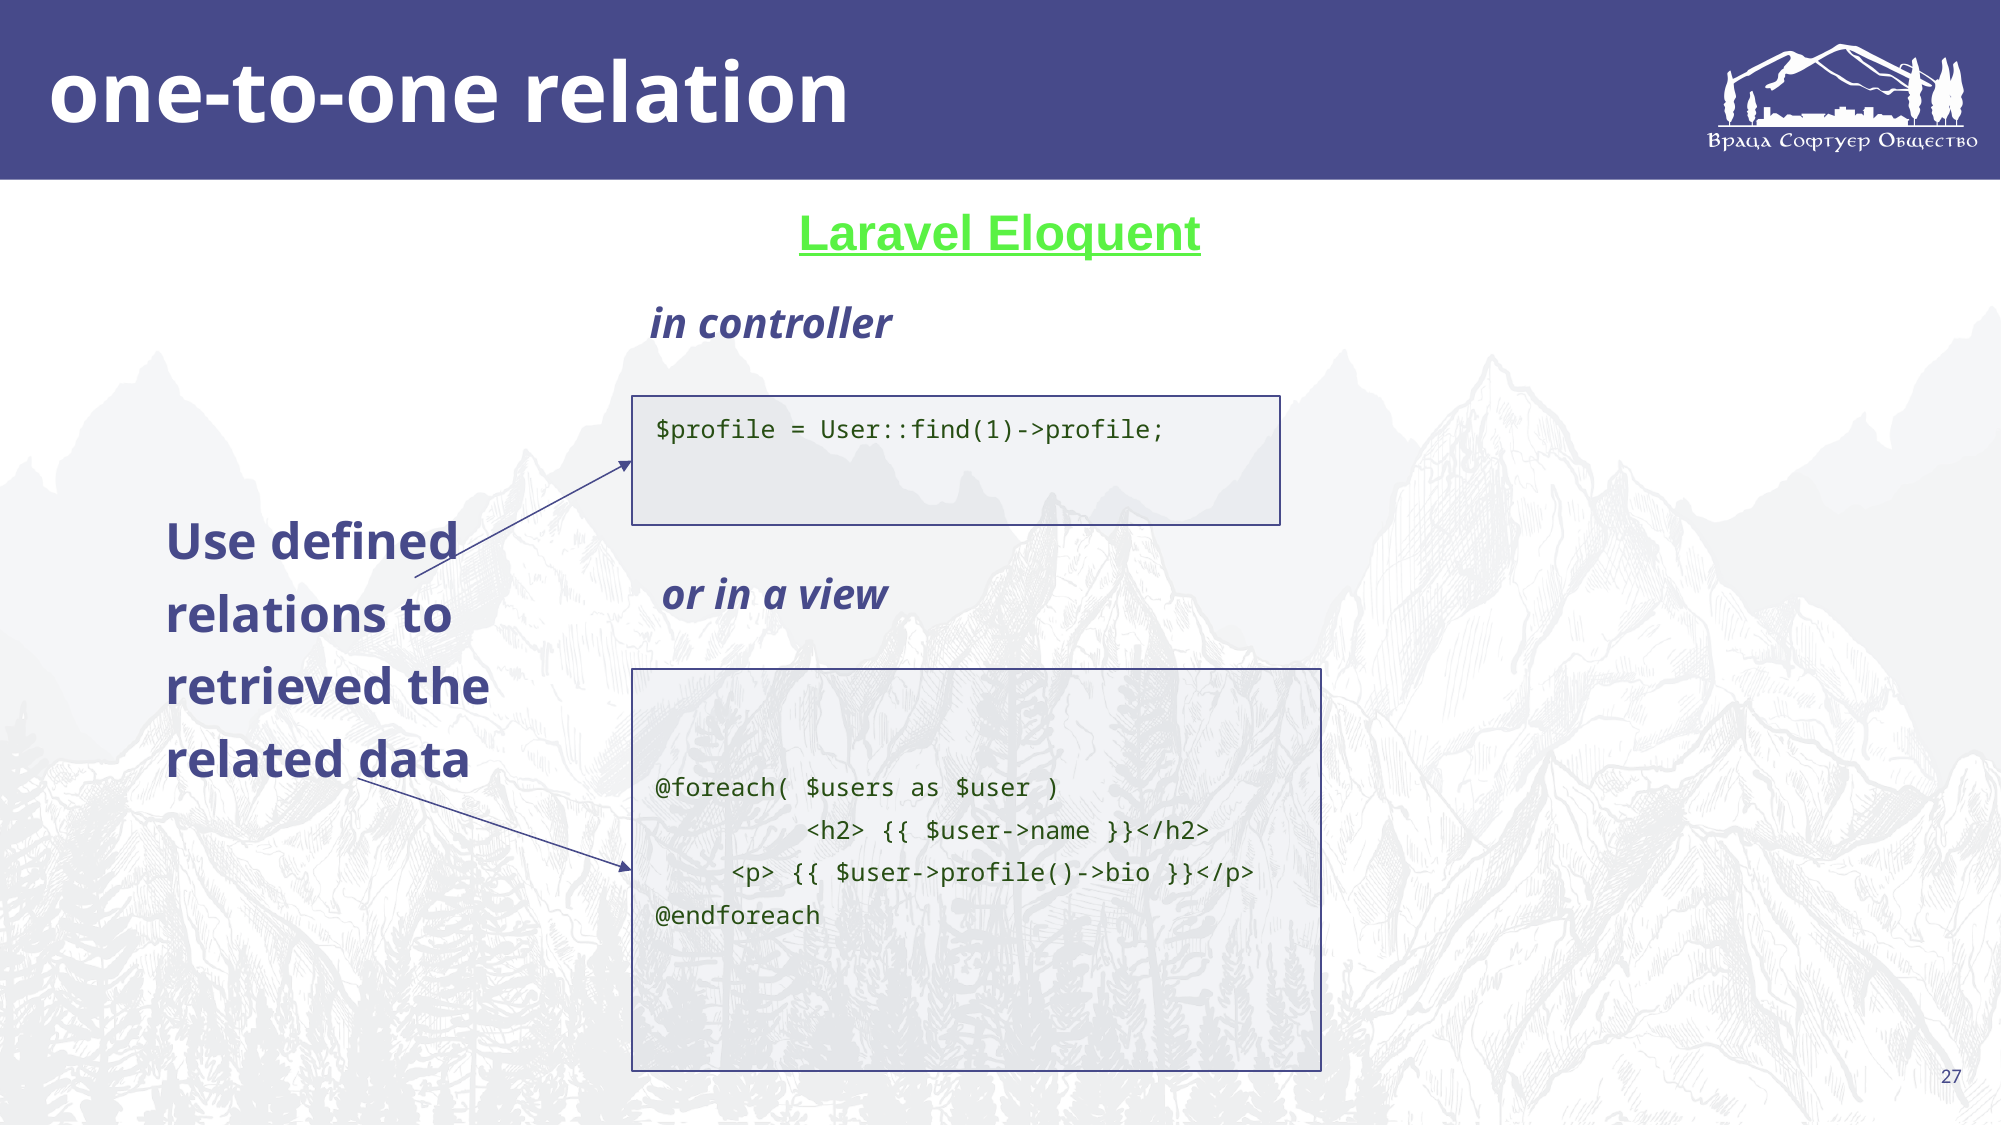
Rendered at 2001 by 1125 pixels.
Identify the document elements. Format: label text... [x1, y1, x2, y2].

picture [1703, 19, 1981, 165]
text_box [357, 777, 633, 871]
list Laravel Eloquent [81, 181, 1919, 301]
slide_number 27 [1897, 1049, 1968, 1101]
list $profile = User::find(1)->profile; [631, 395, 1281, 526]
list or in a view [643, 550, 1137, 644]
list in controller [631, 280, 1126, 374]
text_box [414, 460, 633, 578]
title one-to-one relation [31, 16, 1591, 162]
list Use defined relations to retrieved the related data [62, 405, 557, 856]
list @foreach( $users as $user ) <h2> {{ $user->name }}</h2> <p> {{ $user->profile()->bio }}</p> @endforeach [631, 668, 1322, 1072]
